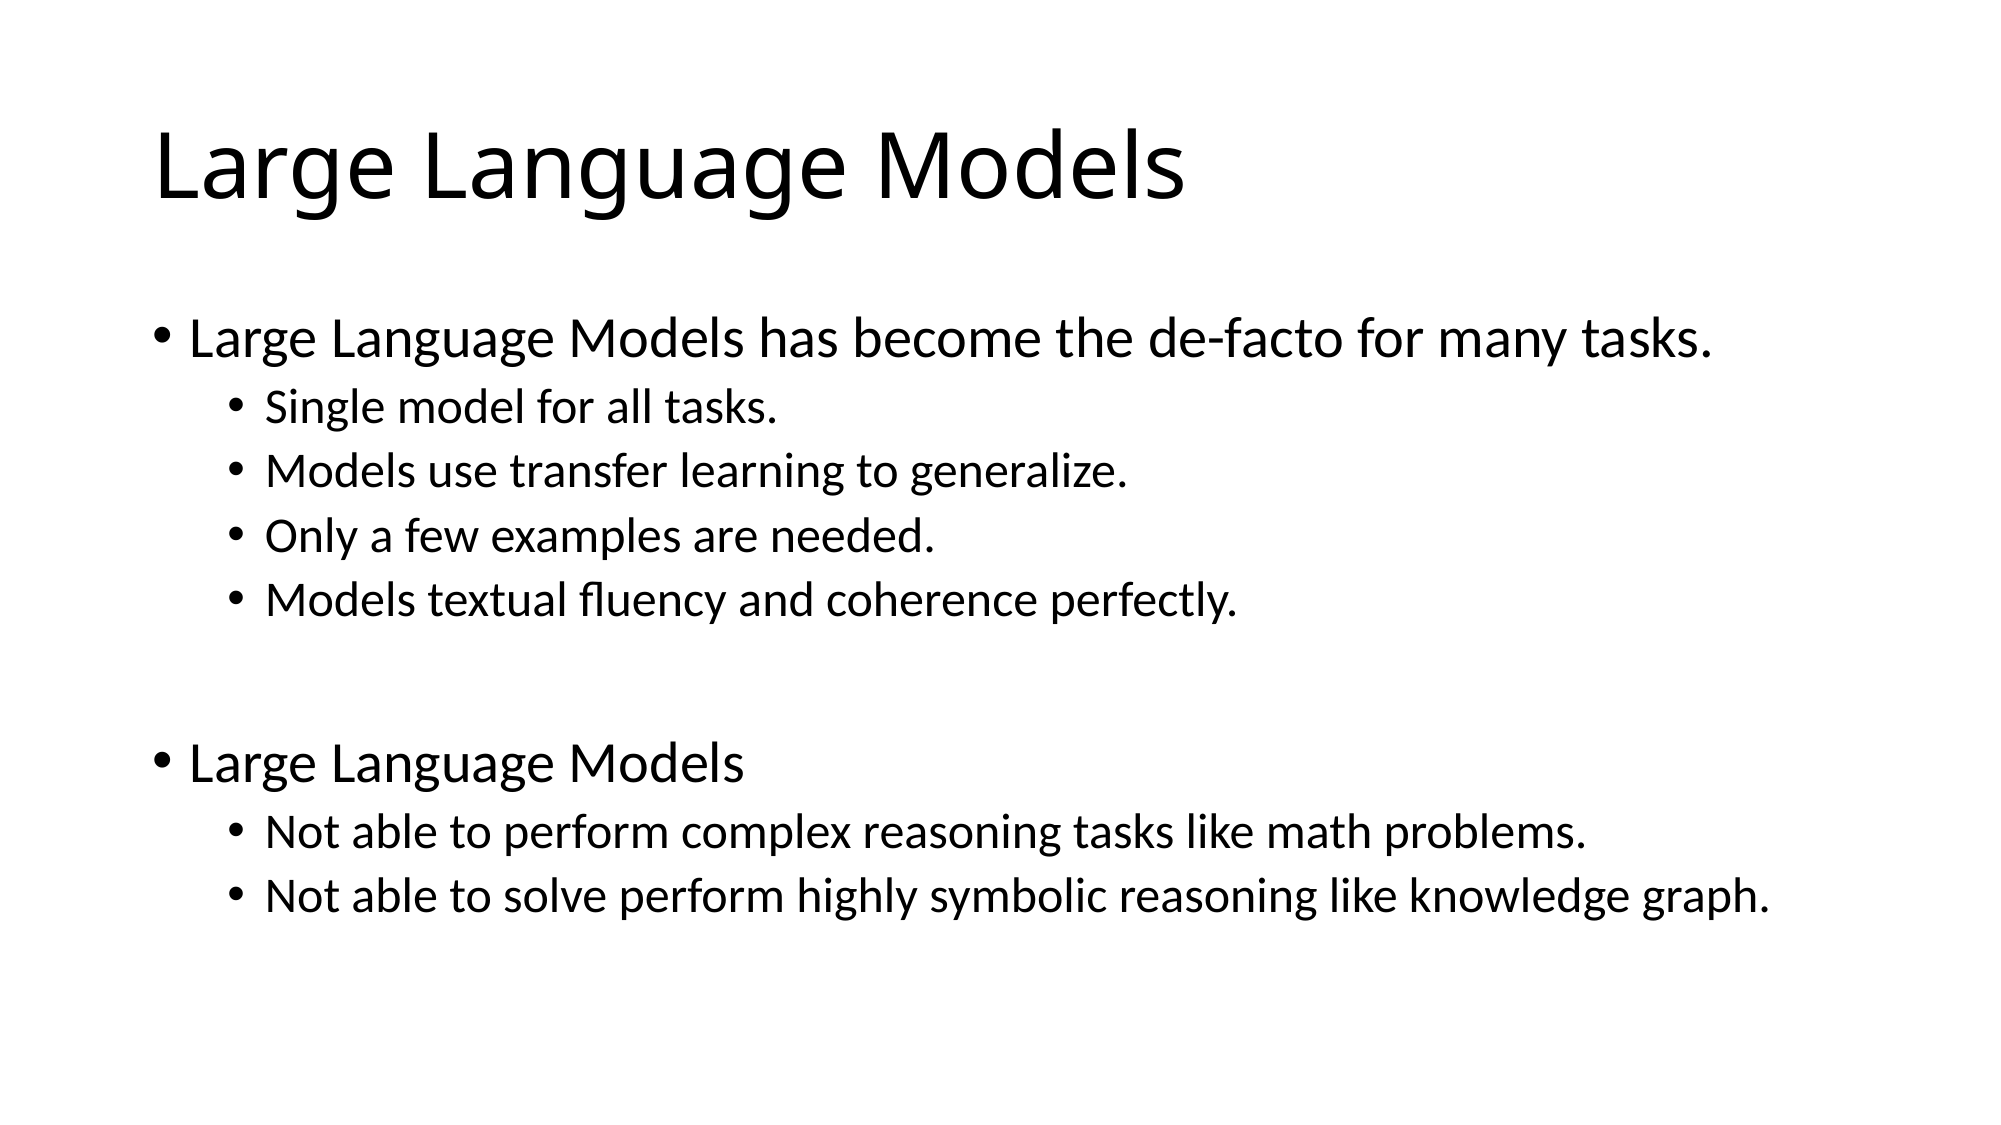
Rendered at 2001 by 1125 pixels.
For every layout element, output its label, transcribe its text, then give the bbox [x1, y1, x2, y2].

title Large Language Models [137, 59, 1863, 278]
list Large Language Models has become the de-facto for many tasks. Single model for all tasks. Models use transfer learning to generalize. Only a few examples are needed. Models textual fluency and coherence perfectly. Large Language Models Not able to perform complex reasoning tasks like math problems. Not able to solve perform highly symbolic reasoning like knowledge graph. [137, 299, 1863, 1014]
